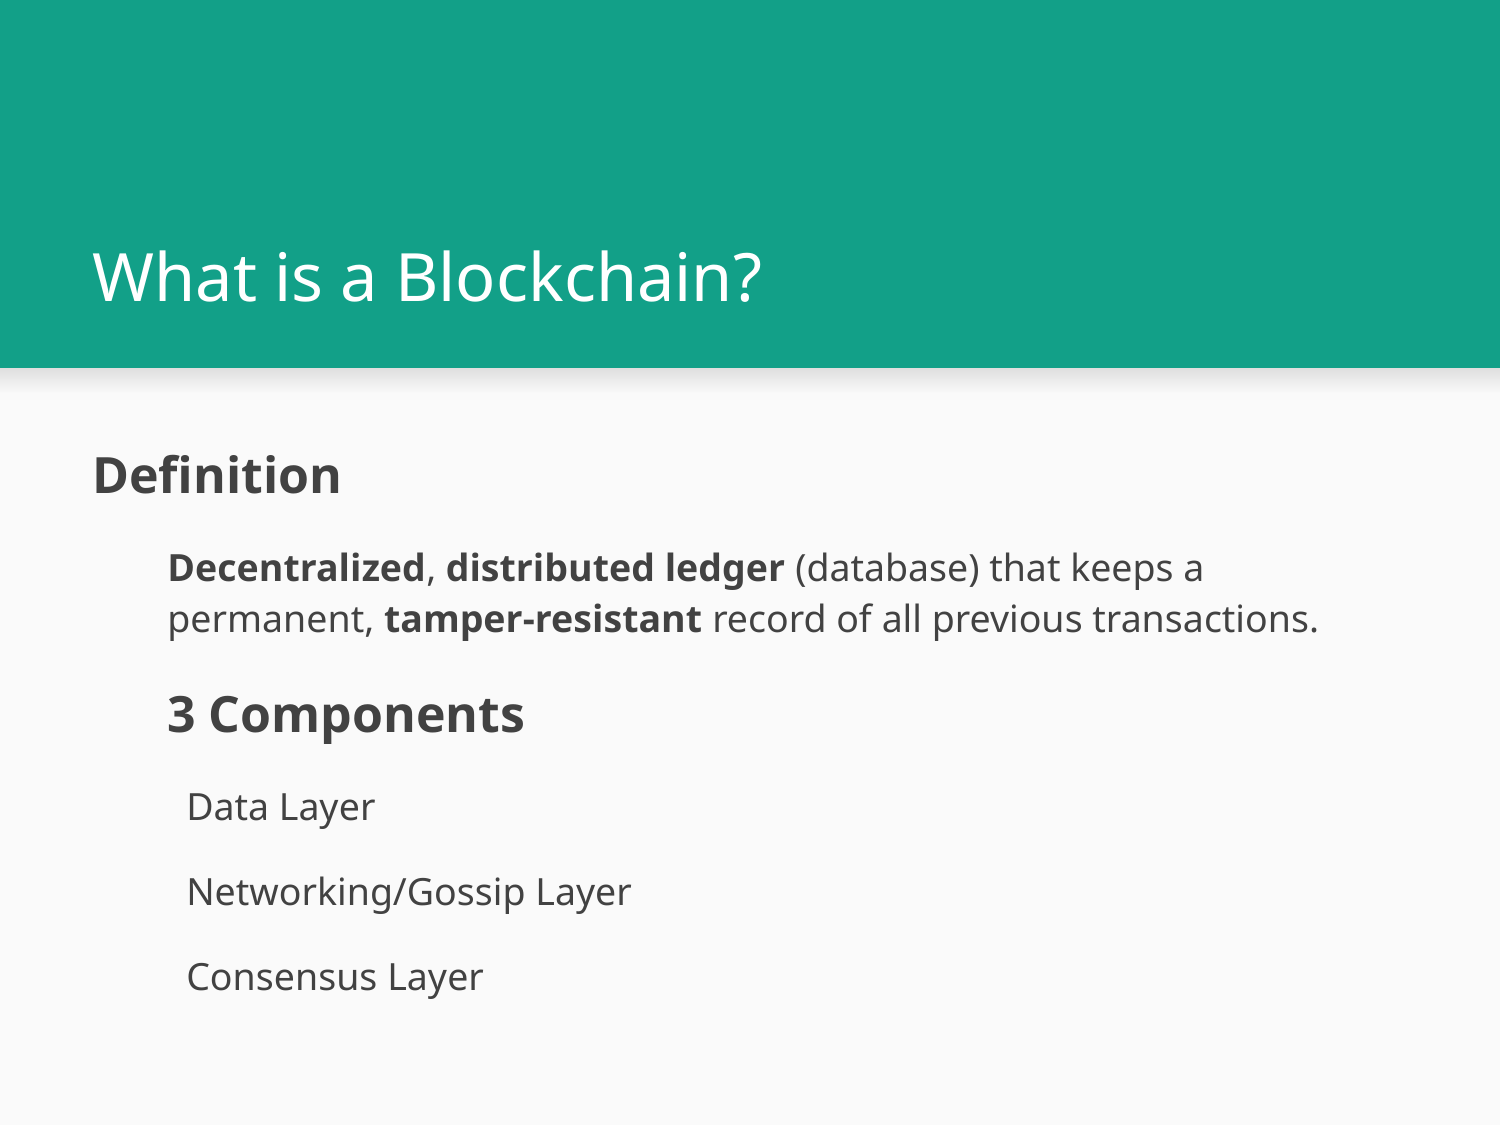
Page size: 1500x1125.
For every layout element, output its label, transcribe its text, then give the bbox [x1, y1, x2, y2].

title What is a Blockchain? [77, 161, 1427, 330]
list Definition Decentralized, distributed ledger (database) that keeps a permanent, tamper-resistant record of all previous transactions. 3 Components Data Layer Networking/Gossip Layer Consensus Layer [77, 419, 1427, 1072]
